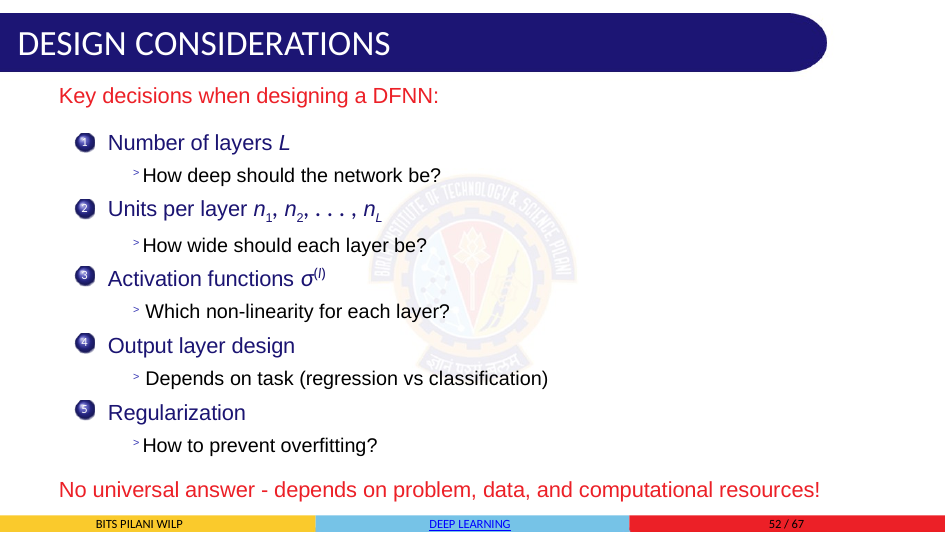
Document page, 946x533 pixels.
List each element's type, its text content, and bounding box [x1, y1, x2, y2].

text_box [74, 199, 96, 287]
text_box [0, 515, 946, 531]
title Design Considerations [15, 17, 886, 110]
text_box No universal answer - depends on problem, data, and computational resources! [56, 473, 850, 503]
text_box Key decisions when designing a DFNN: [56, 79, 454, 109]
picture [0, 13, 945, 515]
list Number of layers L > How deep should the network be? Units per layer n1, n2, . . . , nL > How wide should each layer be? Activation functions σ(l) > Which non-linearity for each layer? Output layer design > Depends on task (regression vs classification) Regularization > How to prevent overfitting? [101, 117, 845, 457]
